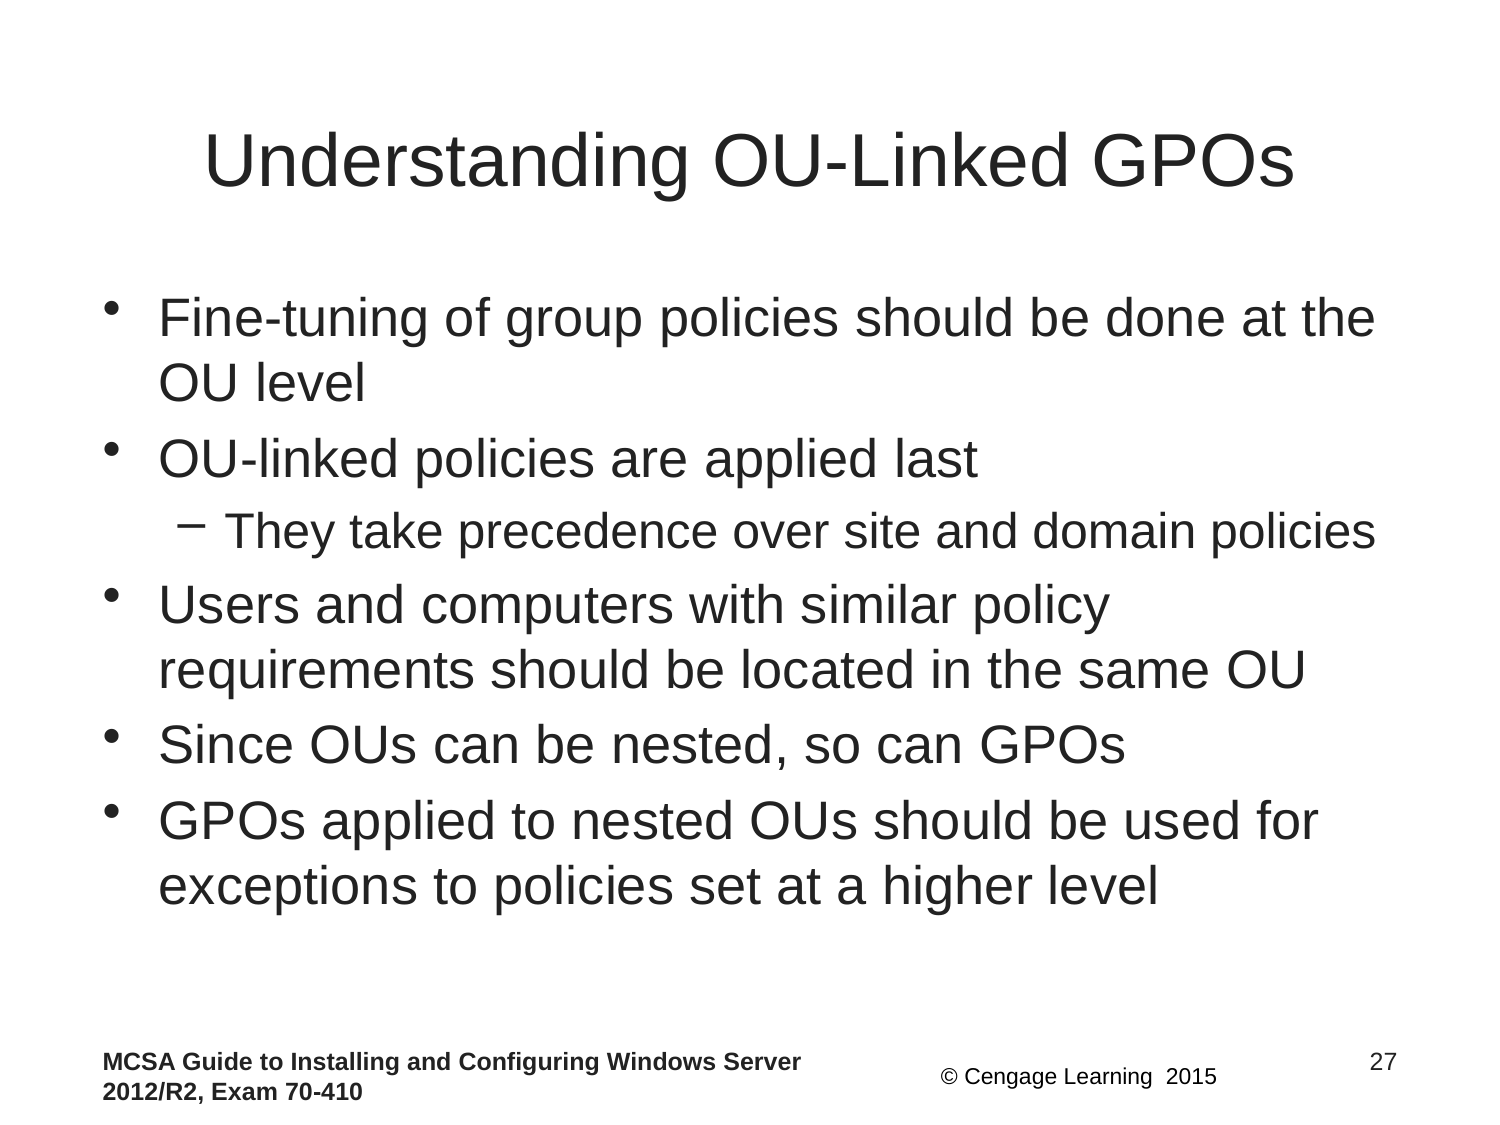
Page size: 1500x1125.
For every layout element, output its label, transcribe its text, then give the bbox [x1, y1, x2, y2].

footer MCSA Guide to Installing and Configuring Windows Server 2012/R2, Exam 70-410 [87, 1037, 875, 1100]
title Understanding OU-Linked GPOs [87, 62, 1413, 250]
slide_number 27 [1250, 1037, 1413, 1100]
list Fine-tuning of group policies should be done at the OU level OU-linked policies are applied last They take precedence over site and domain policies Users and computers with similar policy requirements should be located in the same OU Since OUs can be nested, so can GPOs GPOs applied to nested OUs should be used for exceptions to policies set at a higher level [87, 275, 1413, 1025]
